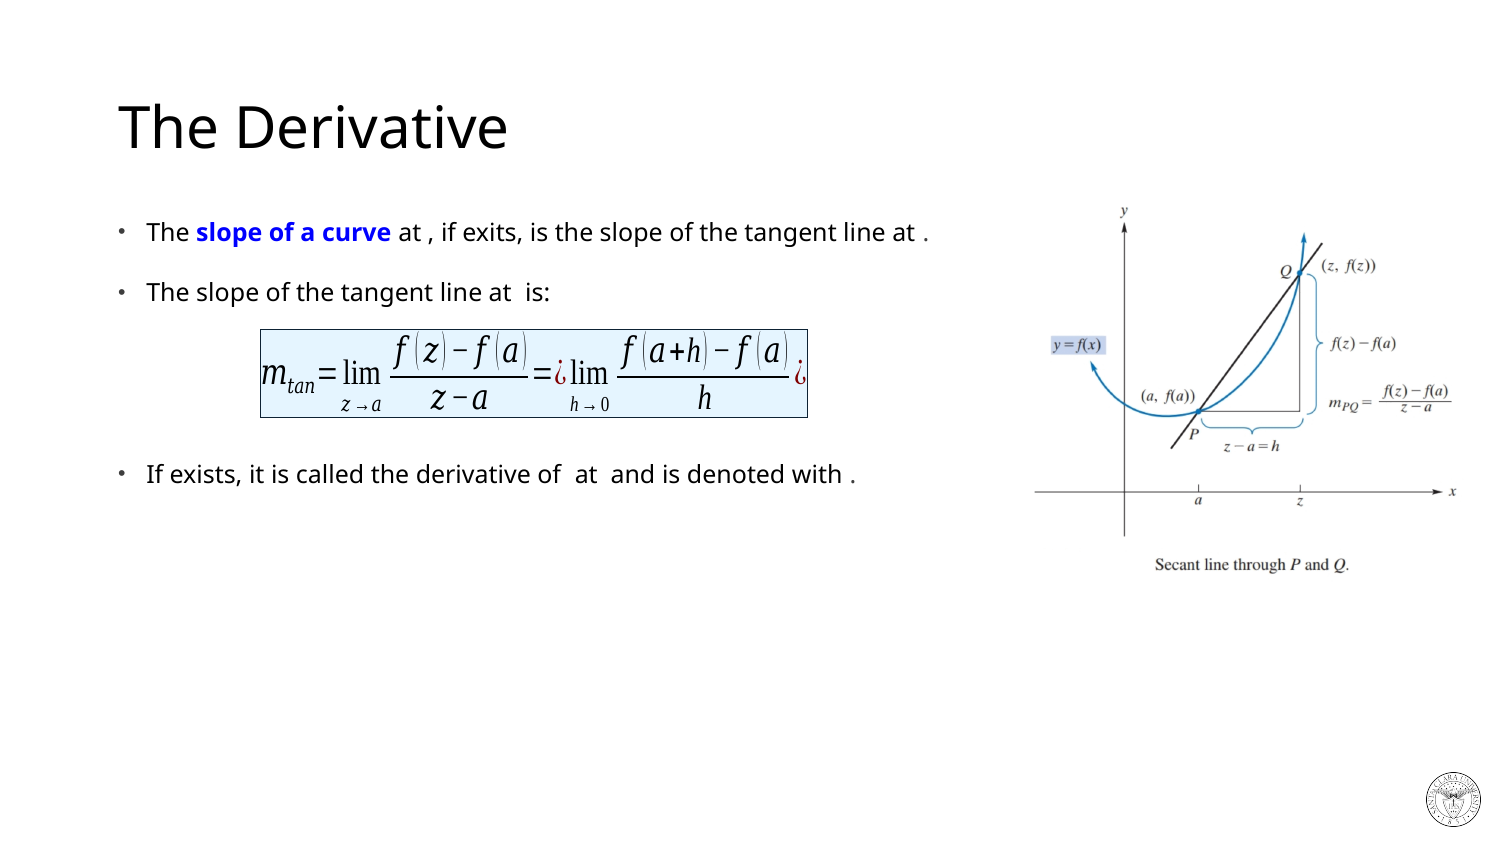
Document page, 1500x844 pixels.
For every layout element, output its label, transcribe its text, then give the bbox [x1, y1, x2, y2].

picture [1034, 196, 1470, 582]
picture [1426, 772, 1481, 827]
title The Derivative [103, 44, 1397, 169]
